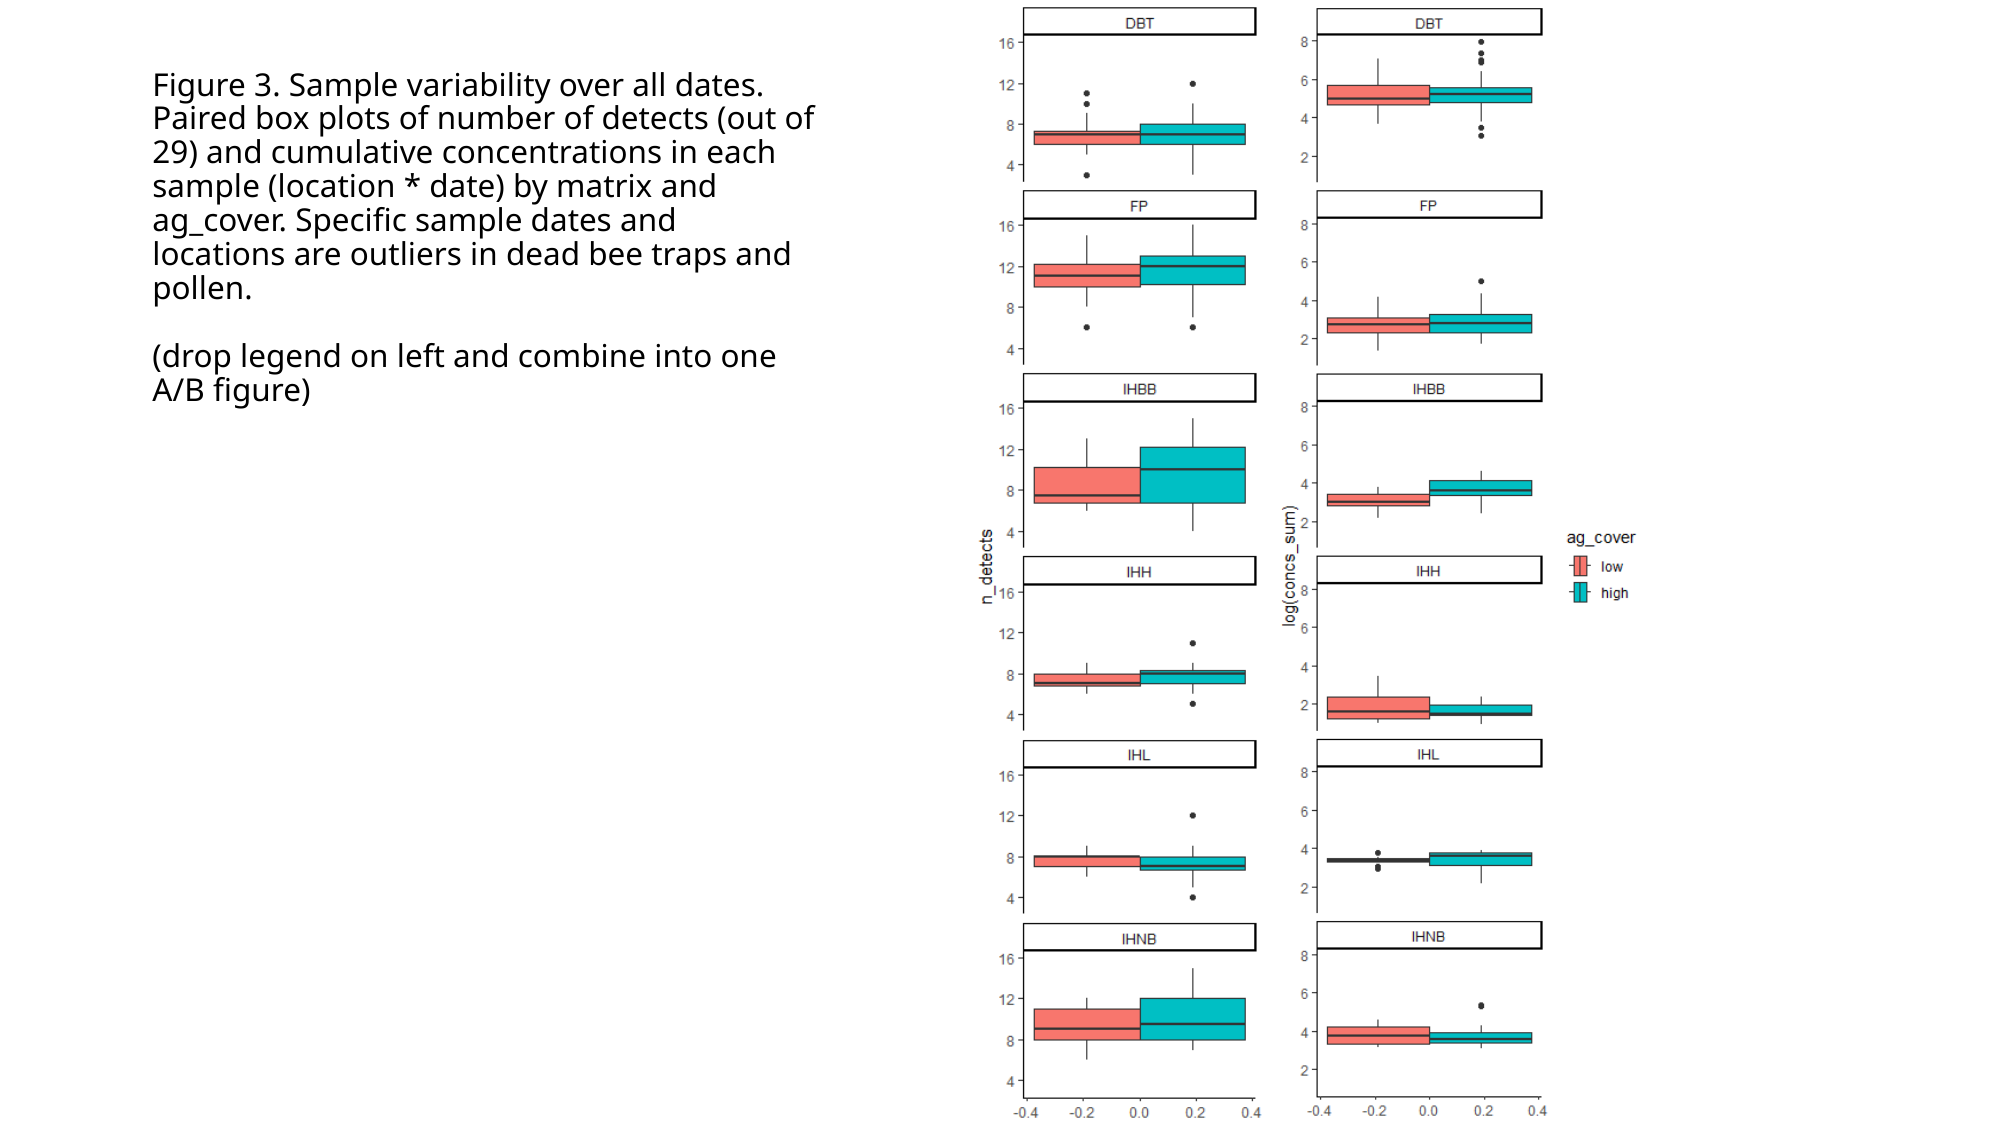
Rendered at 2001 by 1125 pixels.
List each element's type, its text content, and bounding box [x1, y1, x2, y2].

picture [973, 0, 1646, 1125]
title Figure 3. Sample variability over all dates. Paired box plots of number of detects (out of 29) and cumulative concentrations in each sample (location * date) by matrix and ag_cover. Specific sample dates and locations are outliers in dead bee traps and pollen. (drop legend on left and combine into one A/B figure) [137, 59, 832, 418]
